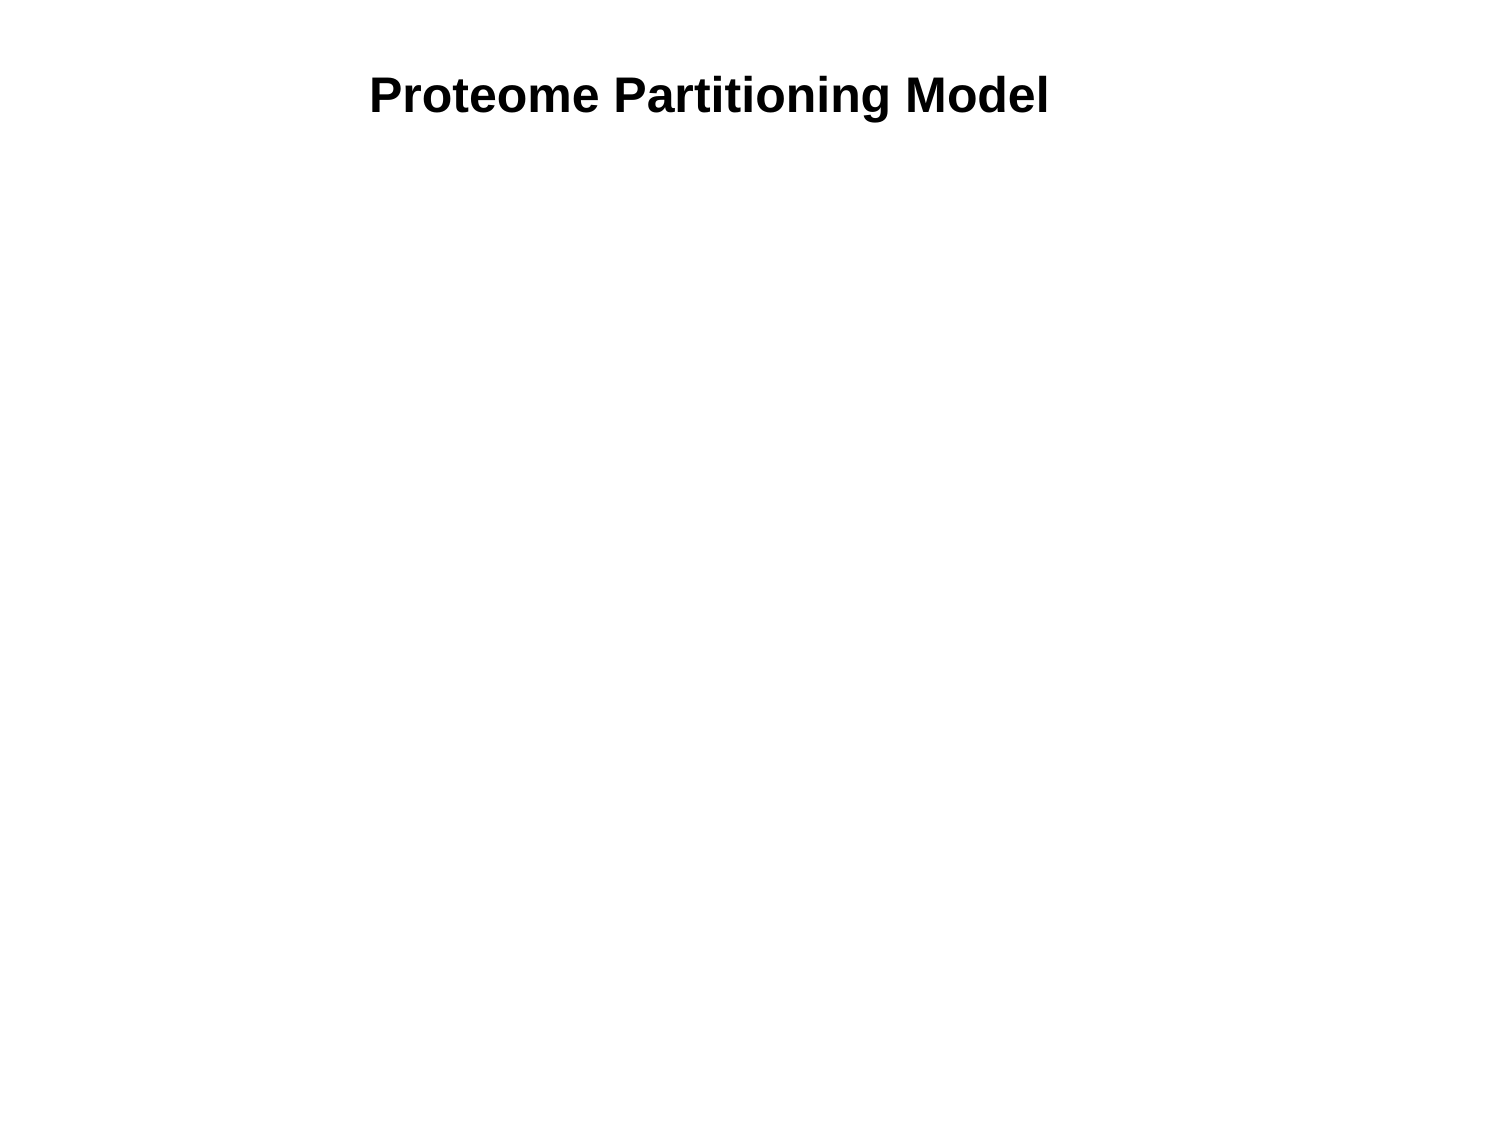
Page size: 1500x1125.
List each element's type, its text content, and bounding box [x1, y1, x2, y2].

text_box Proteome Partitioning Model [354, 55, 1078, 130]
